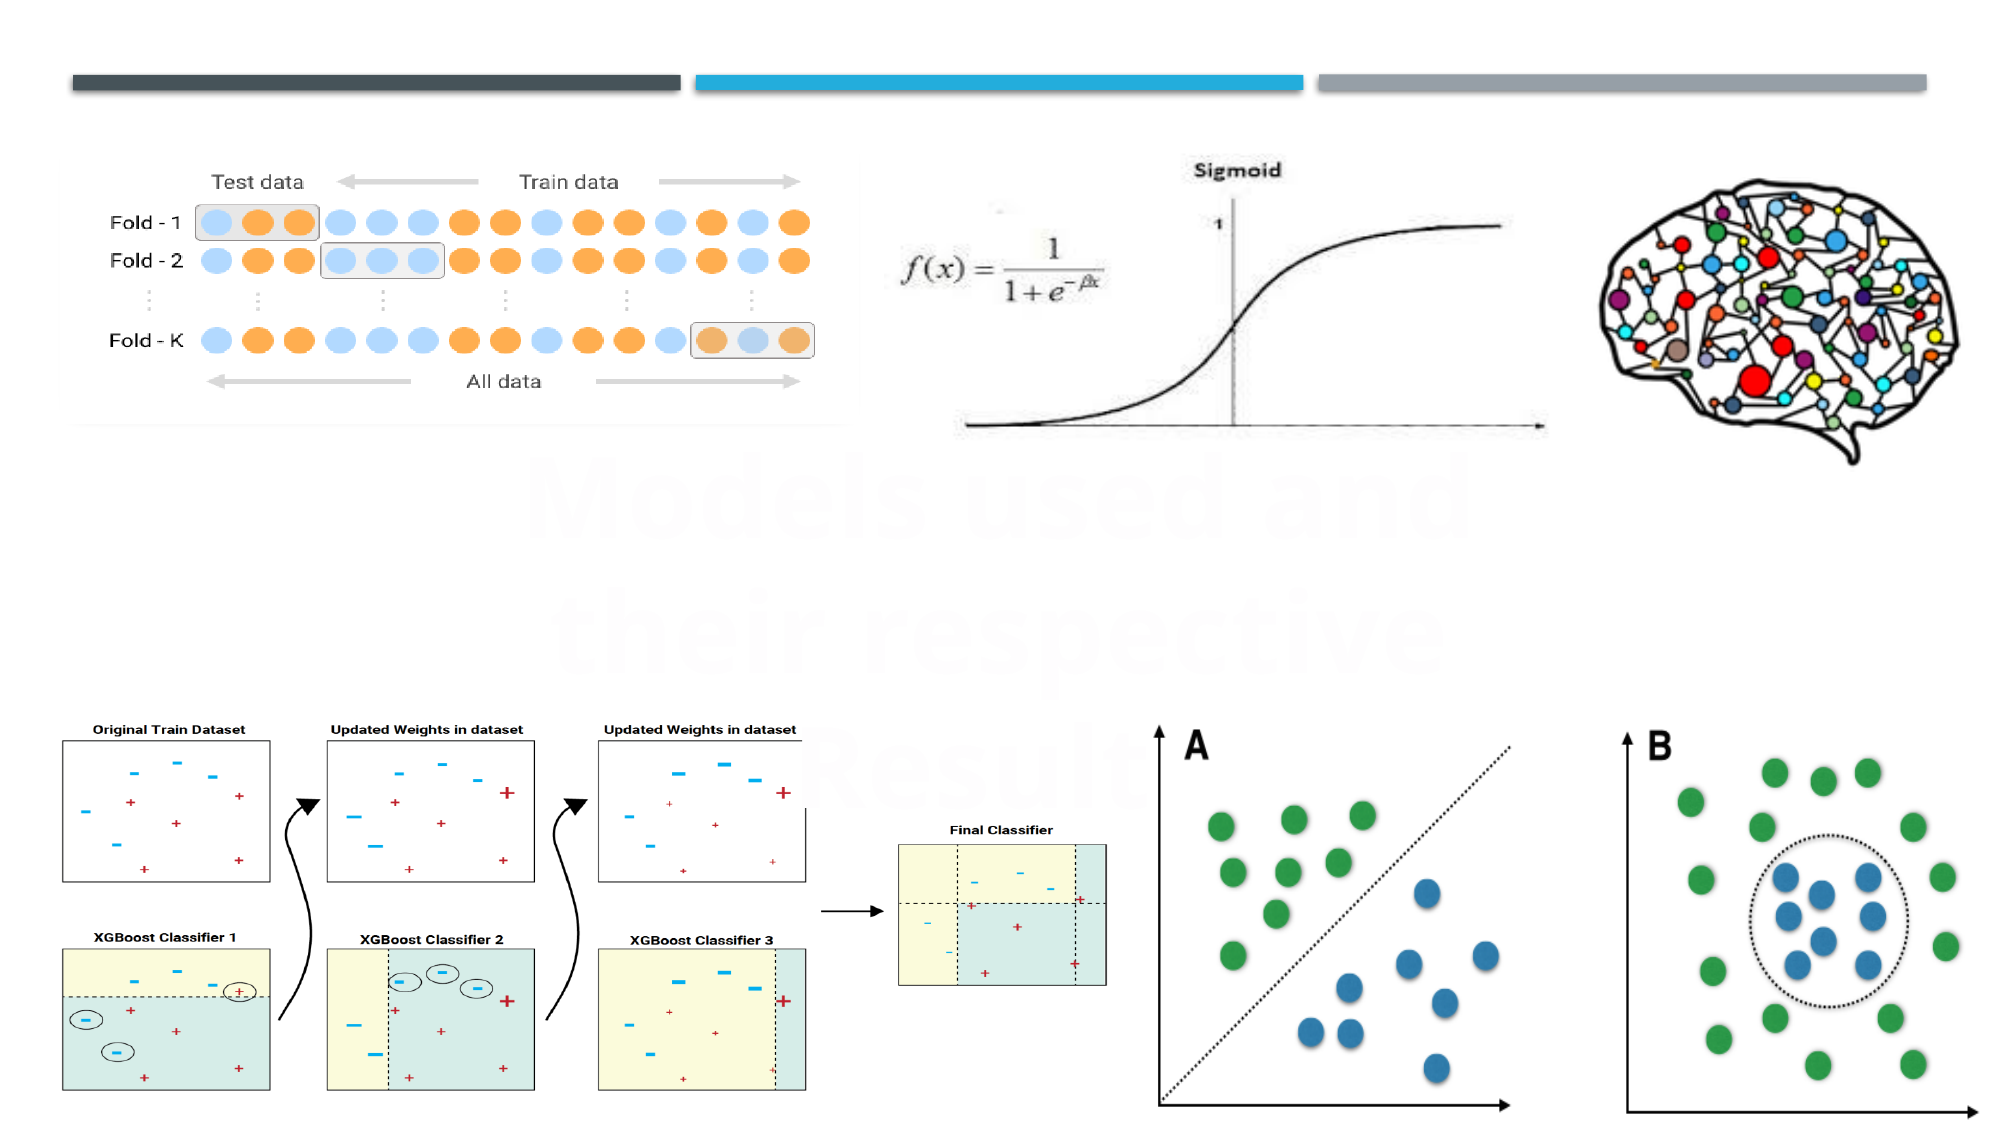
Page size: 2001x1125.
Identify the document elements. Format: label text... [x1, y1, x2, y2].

picture [883, 139, 2000, 473]
text_box Models used and their respective Results [407, 439, 1593, 839]
picture [48, 130, 871, 437]
picture [1151, 712, 2000, 1125]
picture [41, 711, 1135, 1125]
